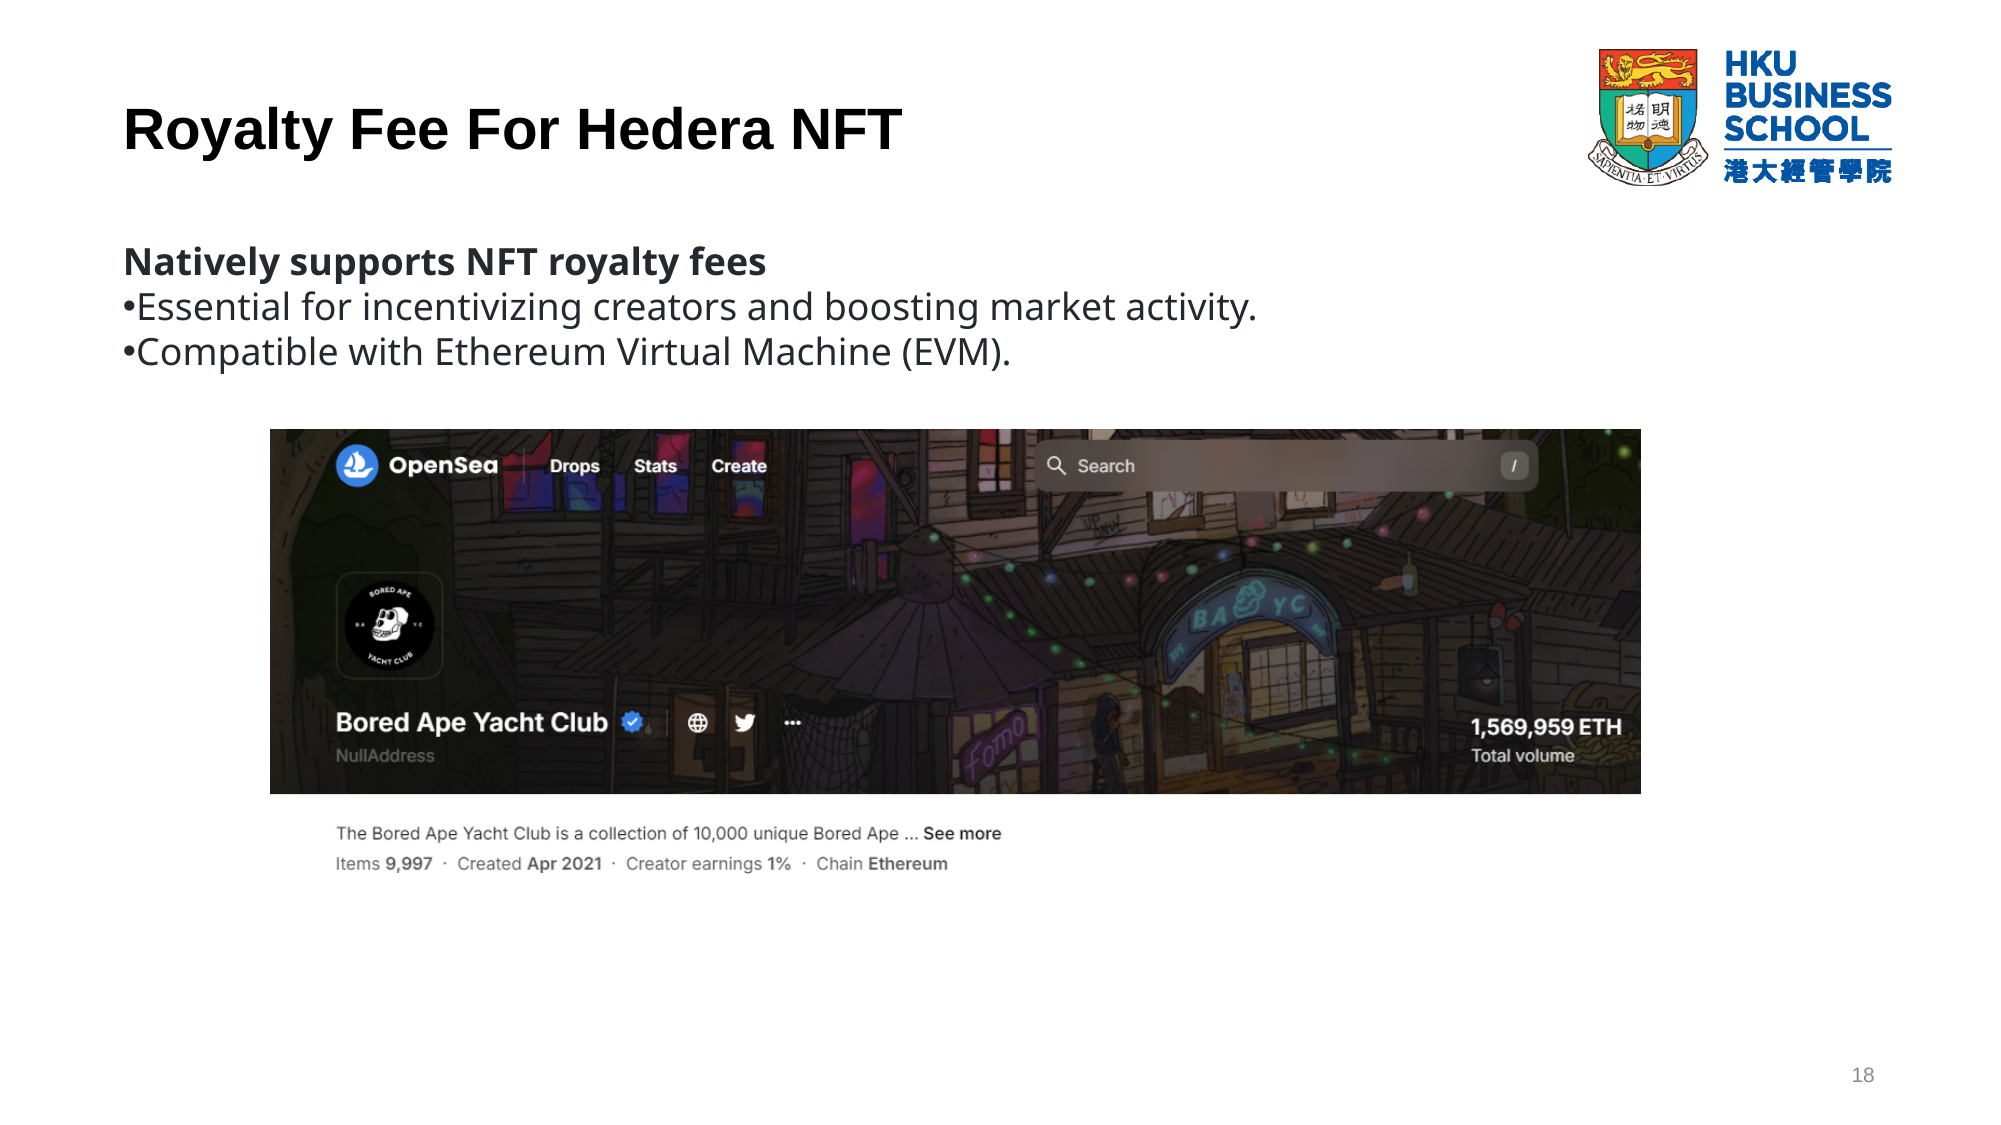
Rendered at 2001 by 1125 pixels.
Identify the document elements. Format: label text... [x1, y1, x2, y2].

picture [1588, 49, 1892, 186]
text_box Natively supports NFT royalty fees Essential for incentivizing creators and boosting market activity. Compatible with Ethereum Virtual Machine (EVM). [108, 185, 1803, 381]
title Royalty Fee For Hedera NFT [108, 21, 1890, 169]
picture [270, 429, 1641, 900]
slide_number 18 [1289, 1051, 1890, 1097]
